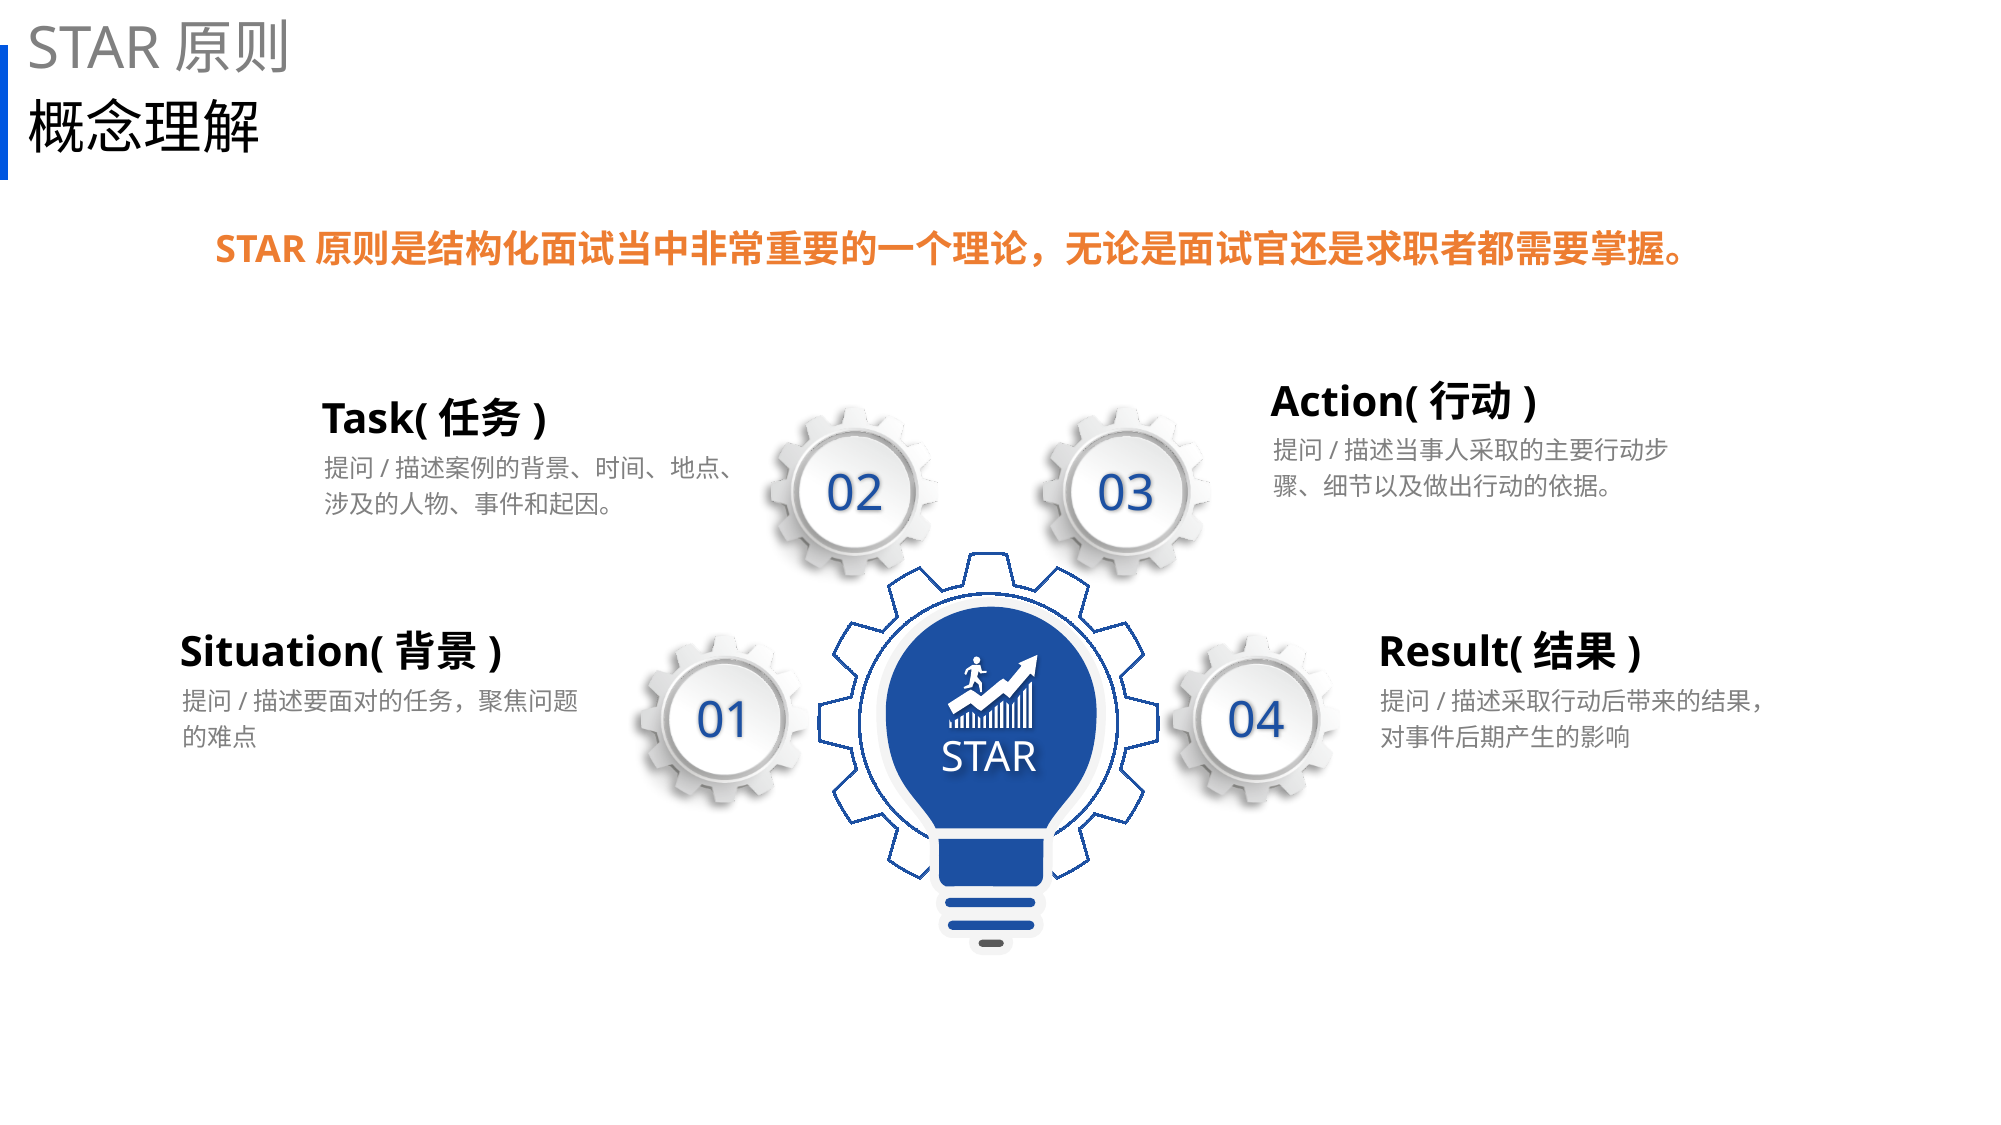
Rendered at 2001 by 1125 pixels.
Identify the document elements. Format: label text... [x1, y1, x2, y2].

text_box STAR原则 [12, 0, 1738, 99]
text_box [164, 365, 1835, 956]
text_box STAR原则是结构化面试当中非常重要的一个理论，无论是面试官还是求职者都需要掌握。 [200, 217, 1701, 278]
title 概念理解 [12, 99, 1738, 179]
